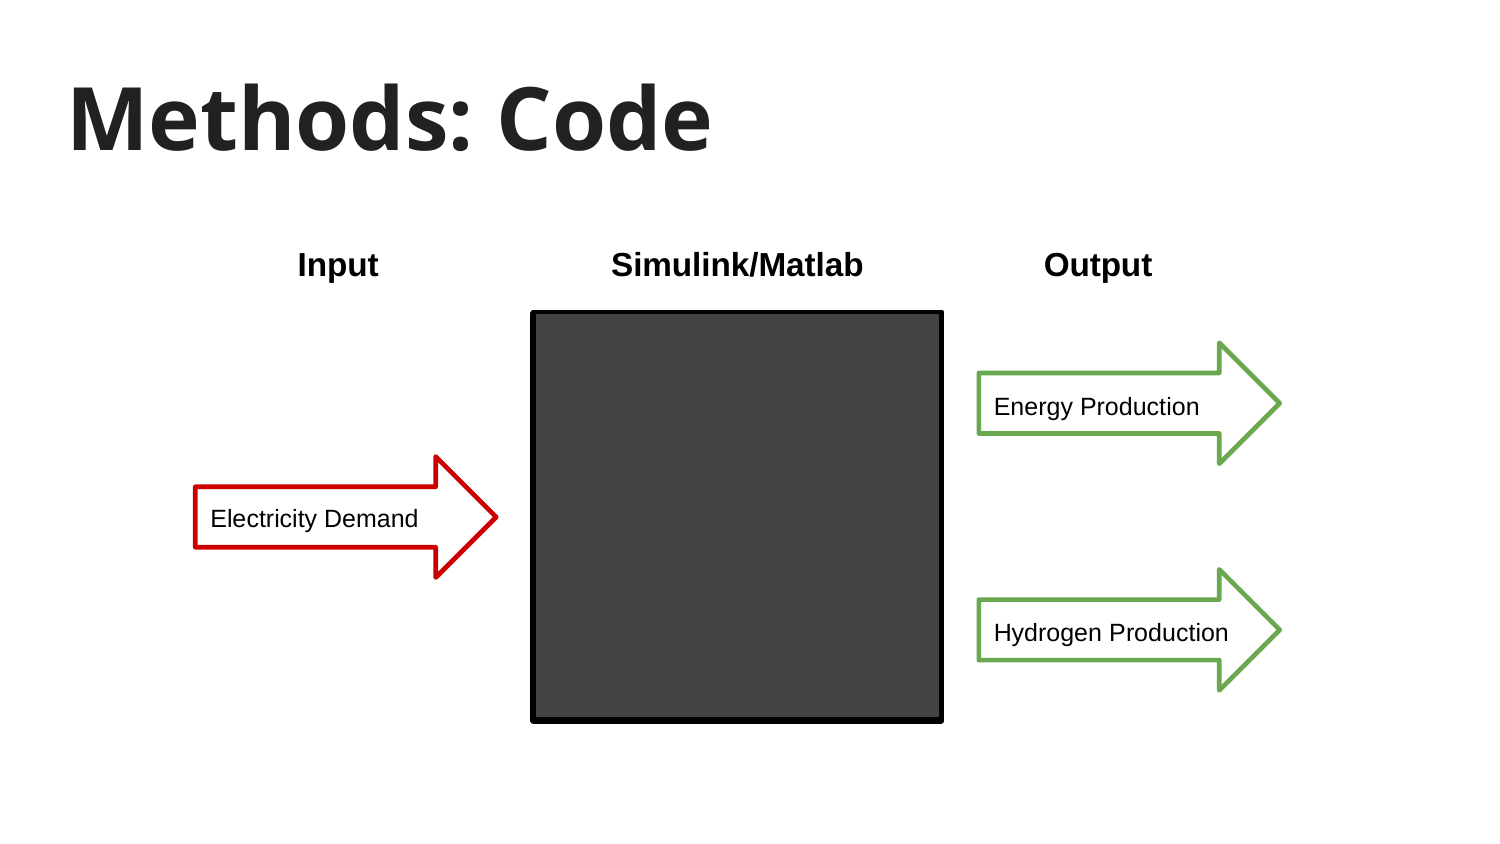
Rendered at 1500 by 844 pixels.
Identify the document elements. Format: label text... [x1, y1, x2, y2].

text_box [533, 311, 942, 720]
text_box [978, 342, 1280, 464]
text_box [978, 569, 1251, 601]
text_box Electricity Demand [195, 487, 457, 544]
text_box [1257, 607, 1280, 653]
title Methods: Code [51, 48, 1449, 180]
text_box [978, 658, 1252, 691]
text_box Output [989, 228, 1207, 342]
text_box Input [229, 228, 447, 342]
text_box Simulink/Matlab [575, 228, 900, 342]
text_box Energy Production [978, 375, 1240, 432]
text_box Hydrogen Production [978, 601, 1257, 658]
text_box [195, 456, 497, 578]
